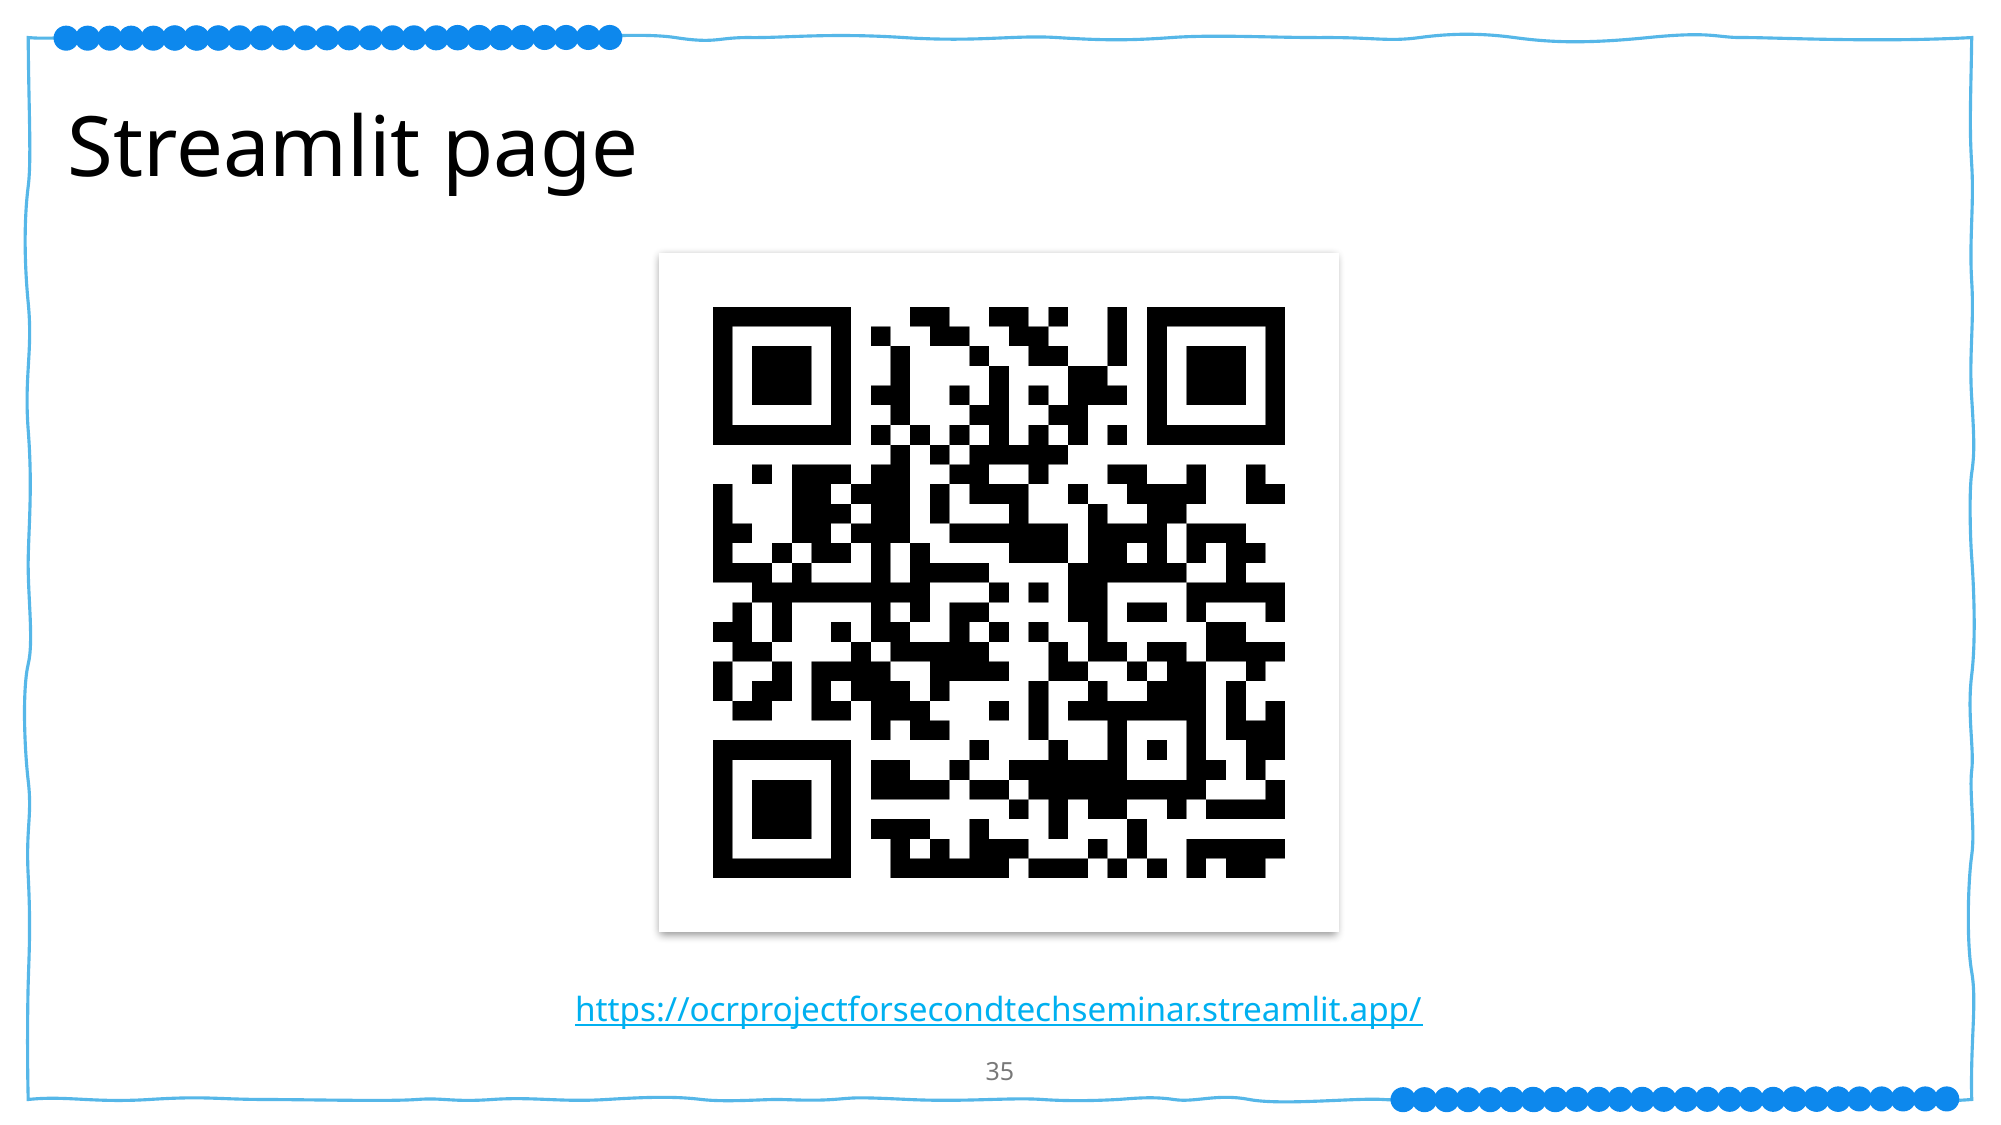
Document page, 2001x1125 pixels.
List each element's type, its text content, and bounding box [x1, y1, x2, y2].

text_box [22, 32, 1976, 1104]
slide_number 34 [1094, 1099, 1225, 1103]
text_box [53, 24, 623, 52]
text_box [1389, 1085, 1960, 1113]
text_box https://ocrprojectforsecondtechseminar.streamlit.app/ [560, 980, 1438, 1036]
picture [673, 266, 1325, 919]
